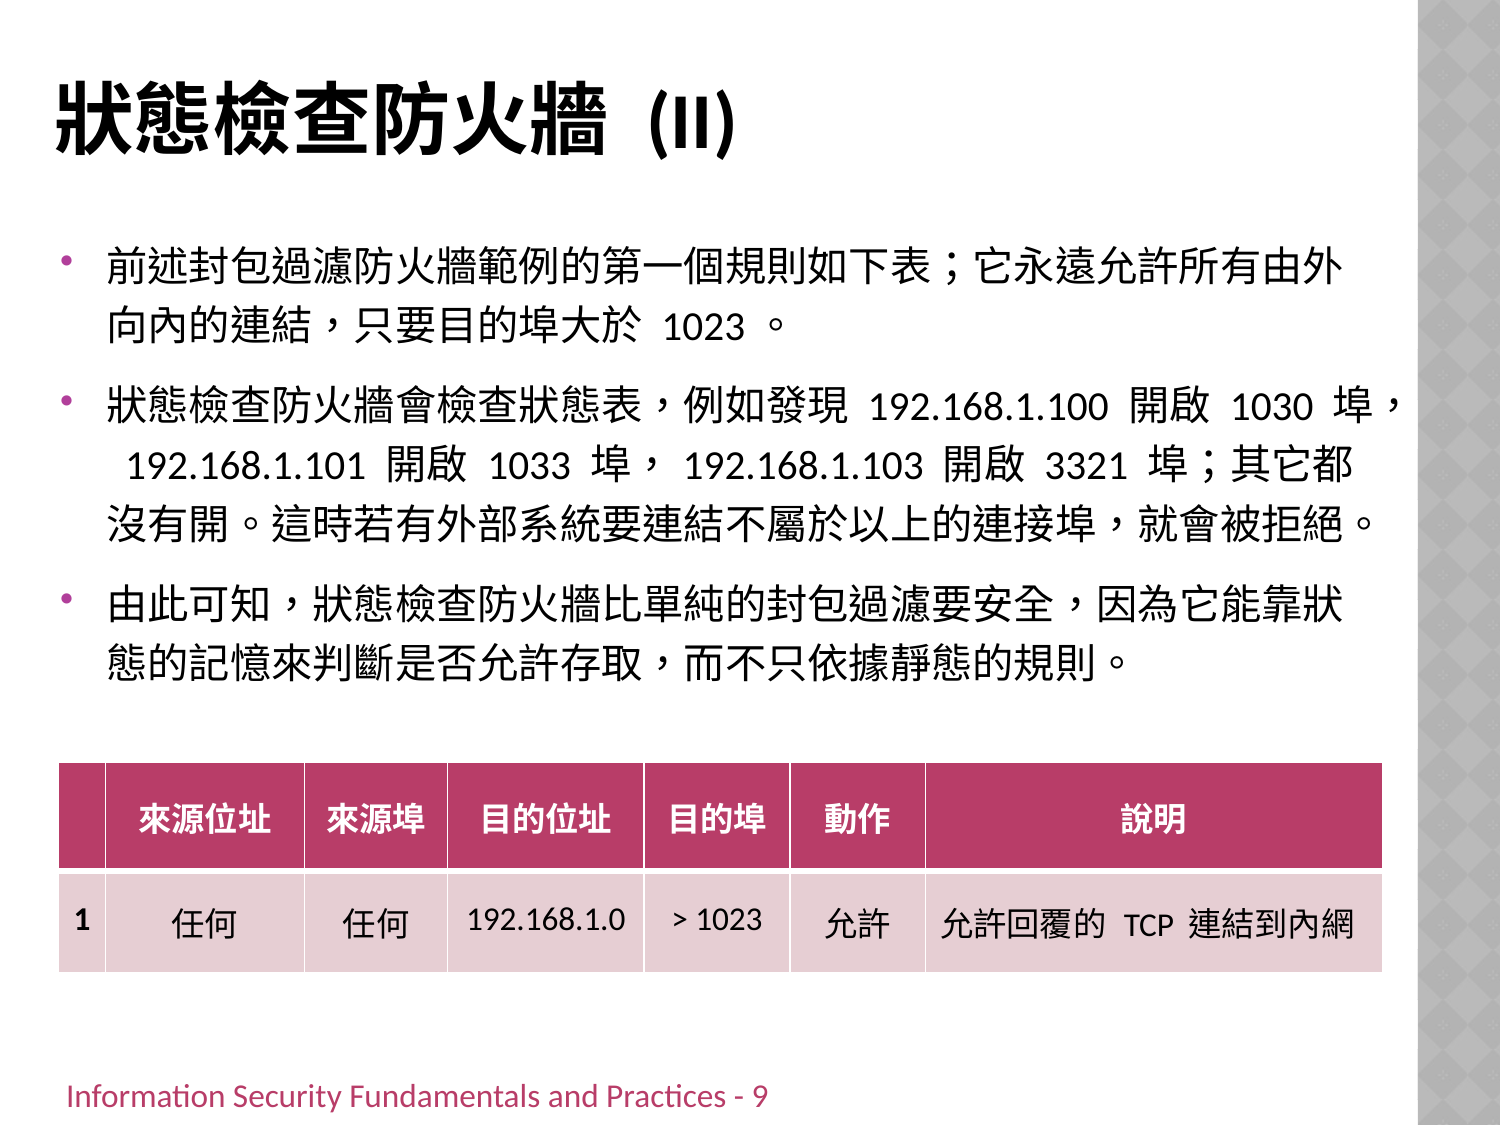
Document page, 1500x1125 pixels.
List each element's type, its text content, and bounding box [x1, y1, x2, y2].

table_header 目的位址 [448, 763, 643, 868]
table_cell 192.168.1.0 [448, 874, 643, 972]
table_header 來源位址 [106, 763, 304, 868]
table_header 目的埠 [645, 763, 789, 868]
table_cell 允許 [791, 874, 925, 972]
title 狀態檢查防火牆 (II) [46, 52, 1395, 164]
list 前述封包過濾防火牆範例的第一個規則如下表；它永遠允許所有由外向內的連結，只要目的埠大於 1023。 狀態檢查防火牆會檢查狀態表，例如發現 192.168.1.100 開啟 1030 埠， 192.168.1.101 開啟 1033 埠，192.168.1.103 開啟 3321 埠；其它都沒有開。這時若有外部系統要連結不屬於以上的連接埠，就會被拒絕。 由此可知，狀態檢查防火牆比單純的封包過濾要安全，因為它能靠狀態的記憶來判斷是否允許存取，而不只依據靜態的規則。 [46, 222, 1395, 750]
table_header 動作 [791, 763, 925, 868]
table_cell 任何 [305, 874, 447, 972]
table_cell 允許回覆的 TCP 連結到內網 [926, 874, 1382, 972]
table_header 來源埠 [305, 763, 447, 868]
table_header 說明 [926, 763, 1382, 868]
table_header [59, 763, 105, 868]
table_cell > 1023 [645, 874, 789, 972]
table_cell 1 [59, 874, 105, 972]
table_cell 任何 [106, 874, 304, 972]
